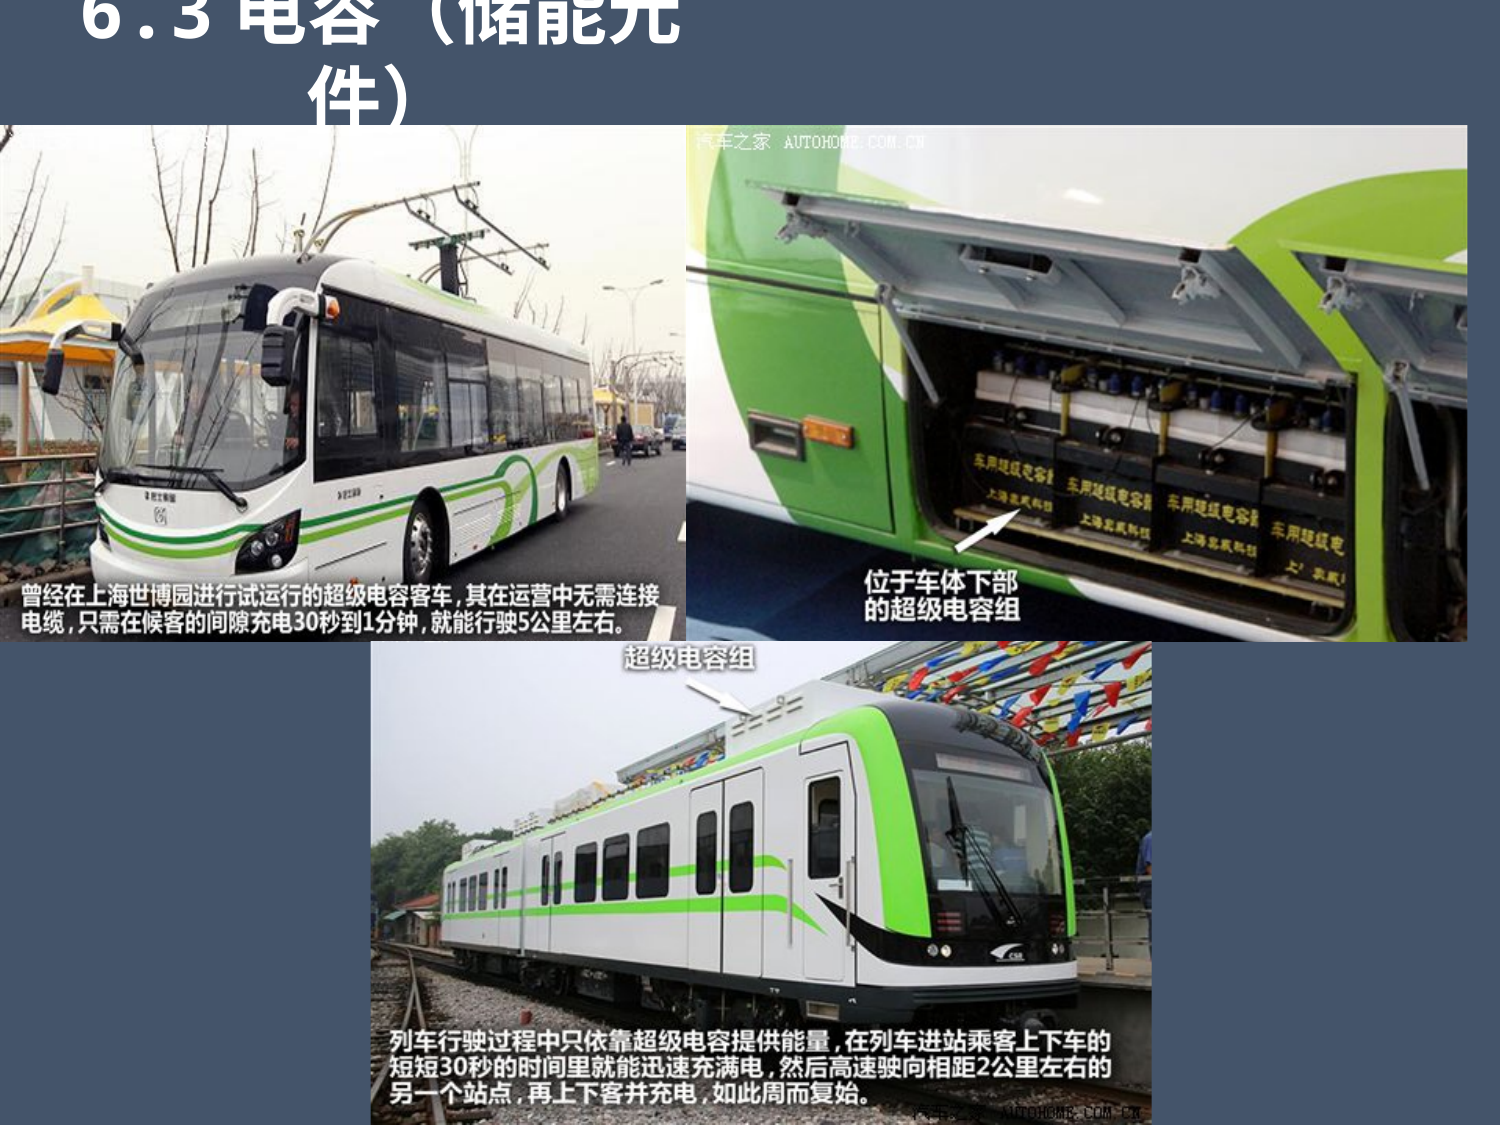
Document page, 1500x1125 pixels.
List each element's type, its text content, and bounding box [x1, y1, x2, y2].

picture [0, 125, 1468, 1125]
text_box 6.3电容（储能元件） [28, 0, 734, 125]
